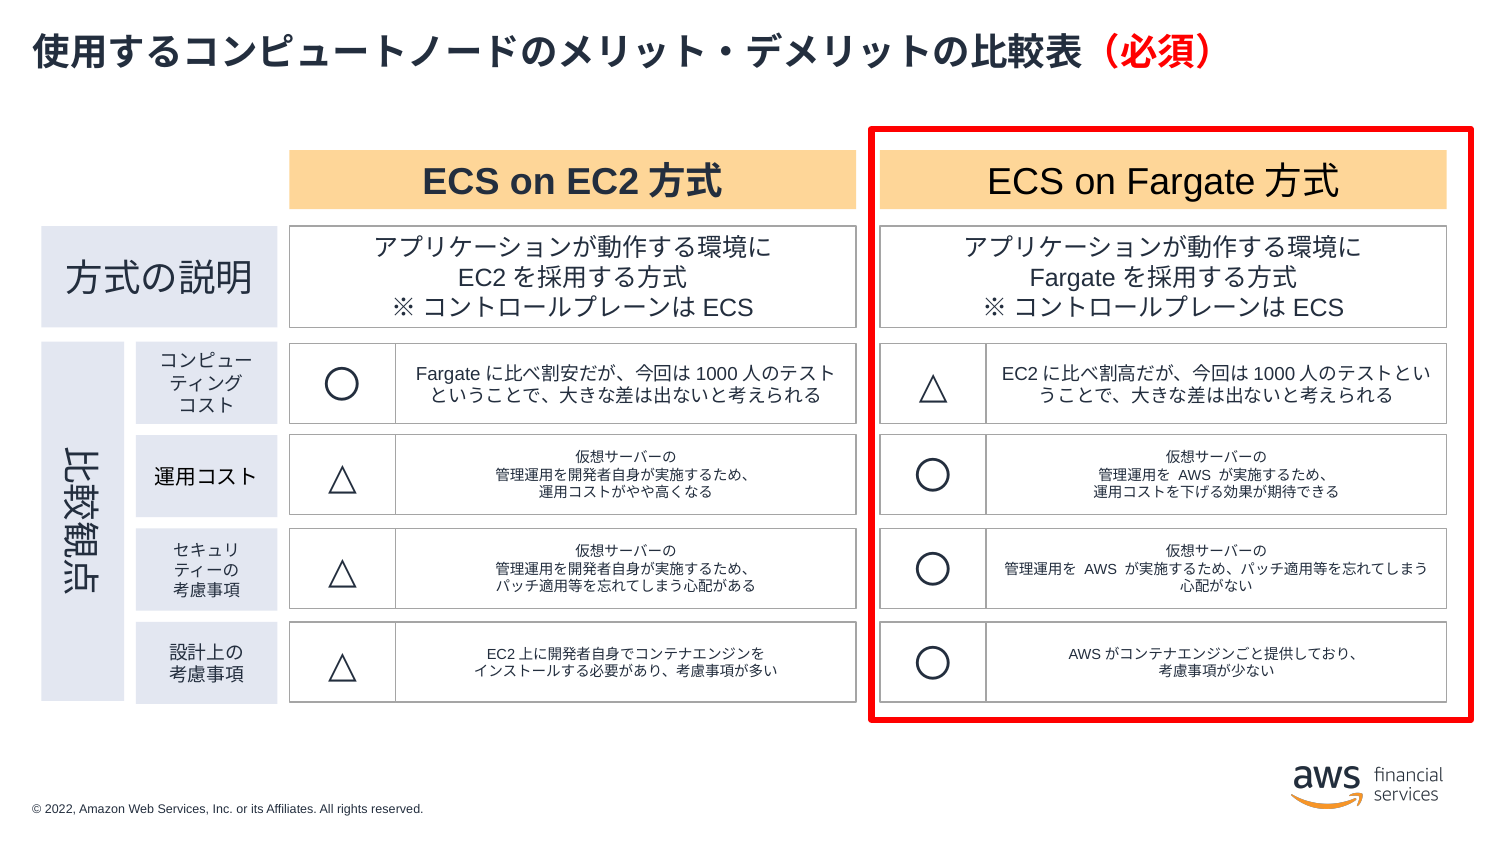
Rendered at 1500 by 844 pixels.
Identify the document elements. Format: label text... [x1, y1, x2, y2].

text_box セキュリティーの 考慮事項 [135, 528, 278, 611]
text_box Fargateに比べ割安だが、今回は1000人のテストということで、大きな差は出ないと考えられる [395, 343, 857, 424]
picture [1291, 766, 1444, 809]
text_box EC2上に開発者自身でコンテナエンジンを インストールする必要があり、考慮事項が多い [395, 621, 857, 702]
text_box 設計上の 考慮事項 [135, 621, 278, 704]
text_box △ [289, 621, 395, 702]
text_box 仮想サーバーの 管理運用を開発者自身が実施するため、 運用コストがやや高くなる [395, 434, 857, 515]
text_box アプリケーションが動作する環境に EC2を採用する方式 ※コントロールプレーンはECS [289, 226, 857, 328]
title 使用するコンピュートノードのメリット・デメリットの比較表（必須） [17, 20, 1415, 110]
text_box 運用コスト [135, 435, 278, 518]
text_box 〇 [289, 343, 395, 424]
text_box ECS on EC2方式 [289, 150, 857, 210]
text_box △ [289, 528, 395, 609]
text_box [871, 128, 1471, 720]
text_box コンピューティング コスト [135, 341, 278, 424]
text_box 仮想サーバーの 管理運用を開発者自身が実施するため、 パッチ適用等を忘れてしまう心配がある [395, 528, 857, 609]
text_box △ [289, 434, 395, 515]
text_box 比較観点 [41, 341, 125, 701]
text_box 方式の説明 [41, 226, 278, 328]
